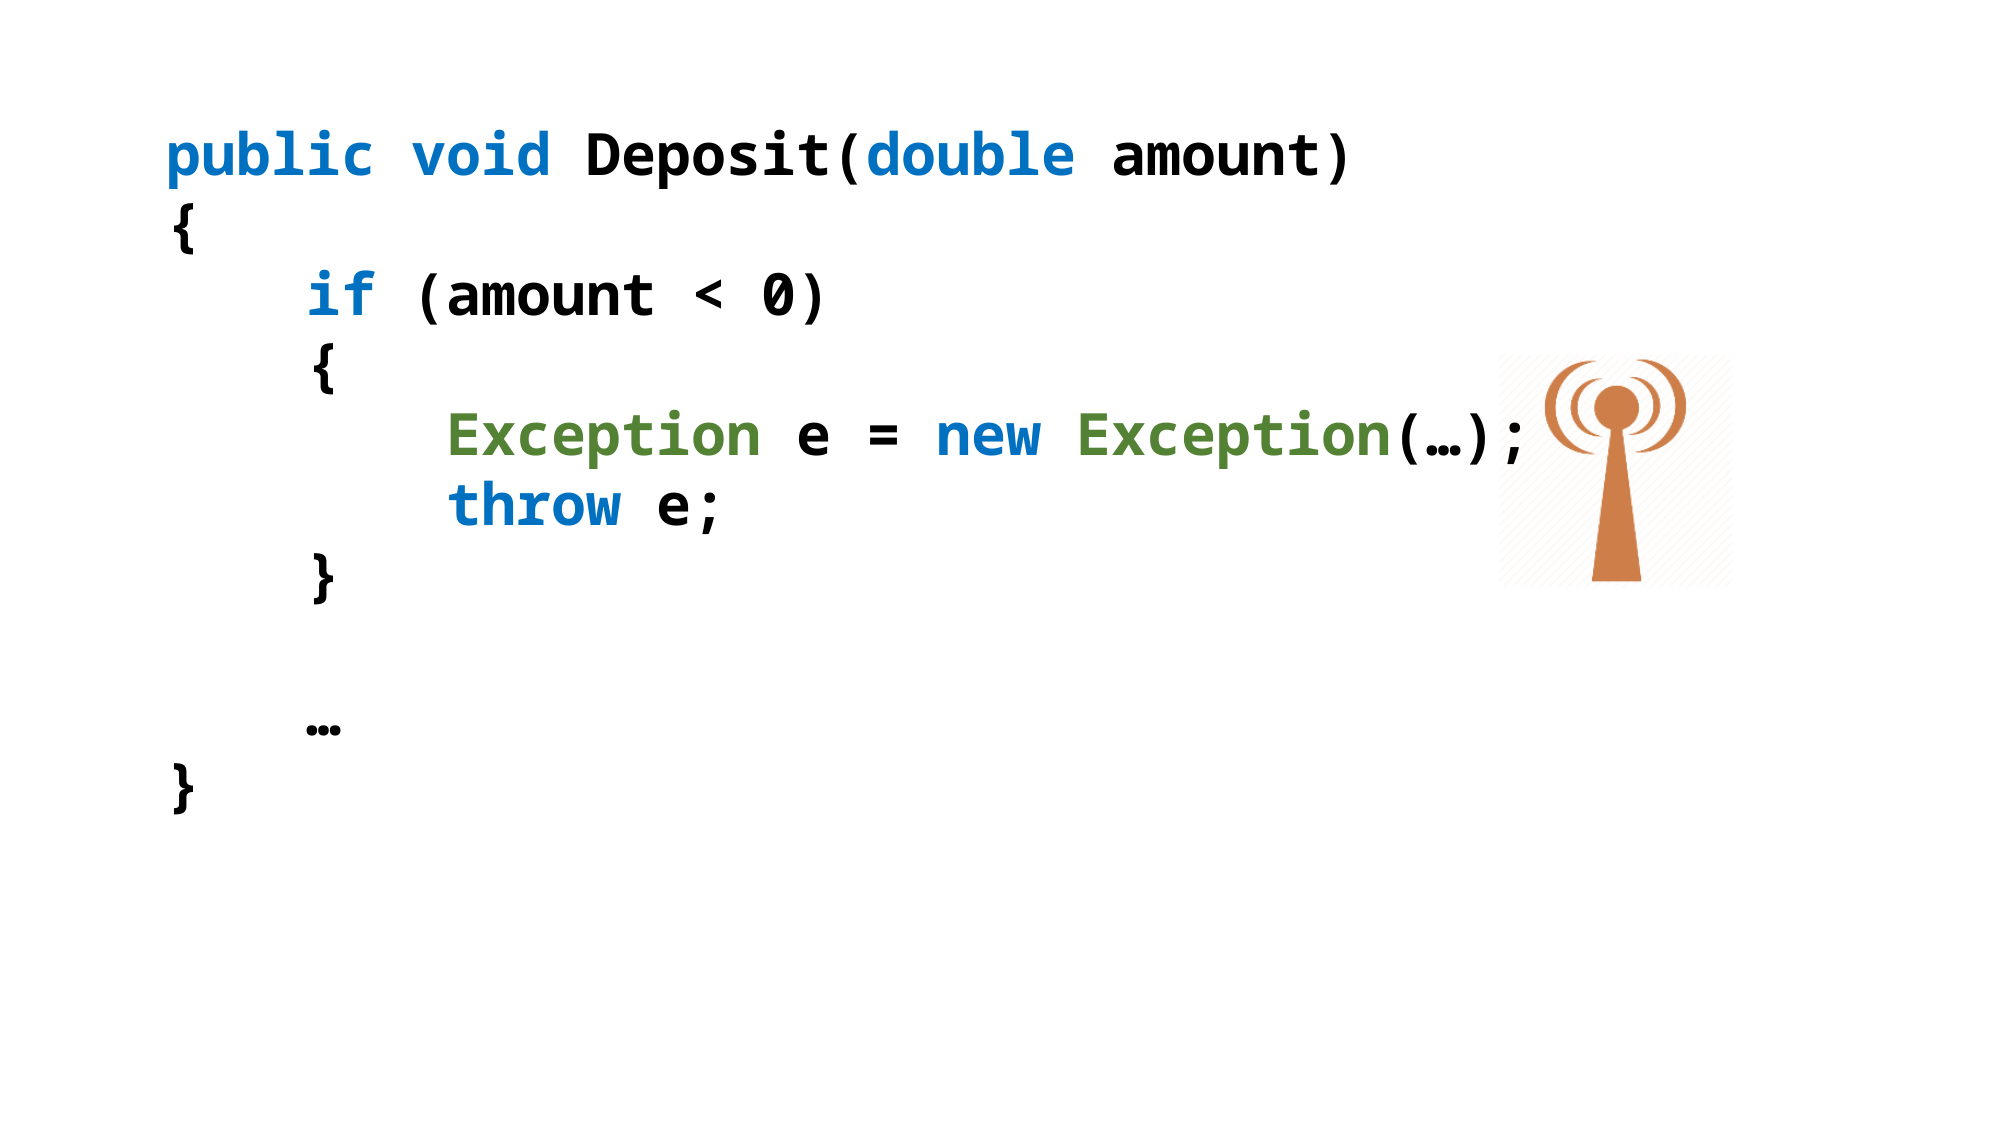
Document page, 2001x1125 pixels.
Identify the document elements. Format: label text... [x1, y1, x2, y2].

text_box public void Deposit(double amount) { if (amount < 0) { Exception e = new Exception(…); throw e; } … } [151, 109, 1722, 825]
picture [1497, 352, 1734, 589]
